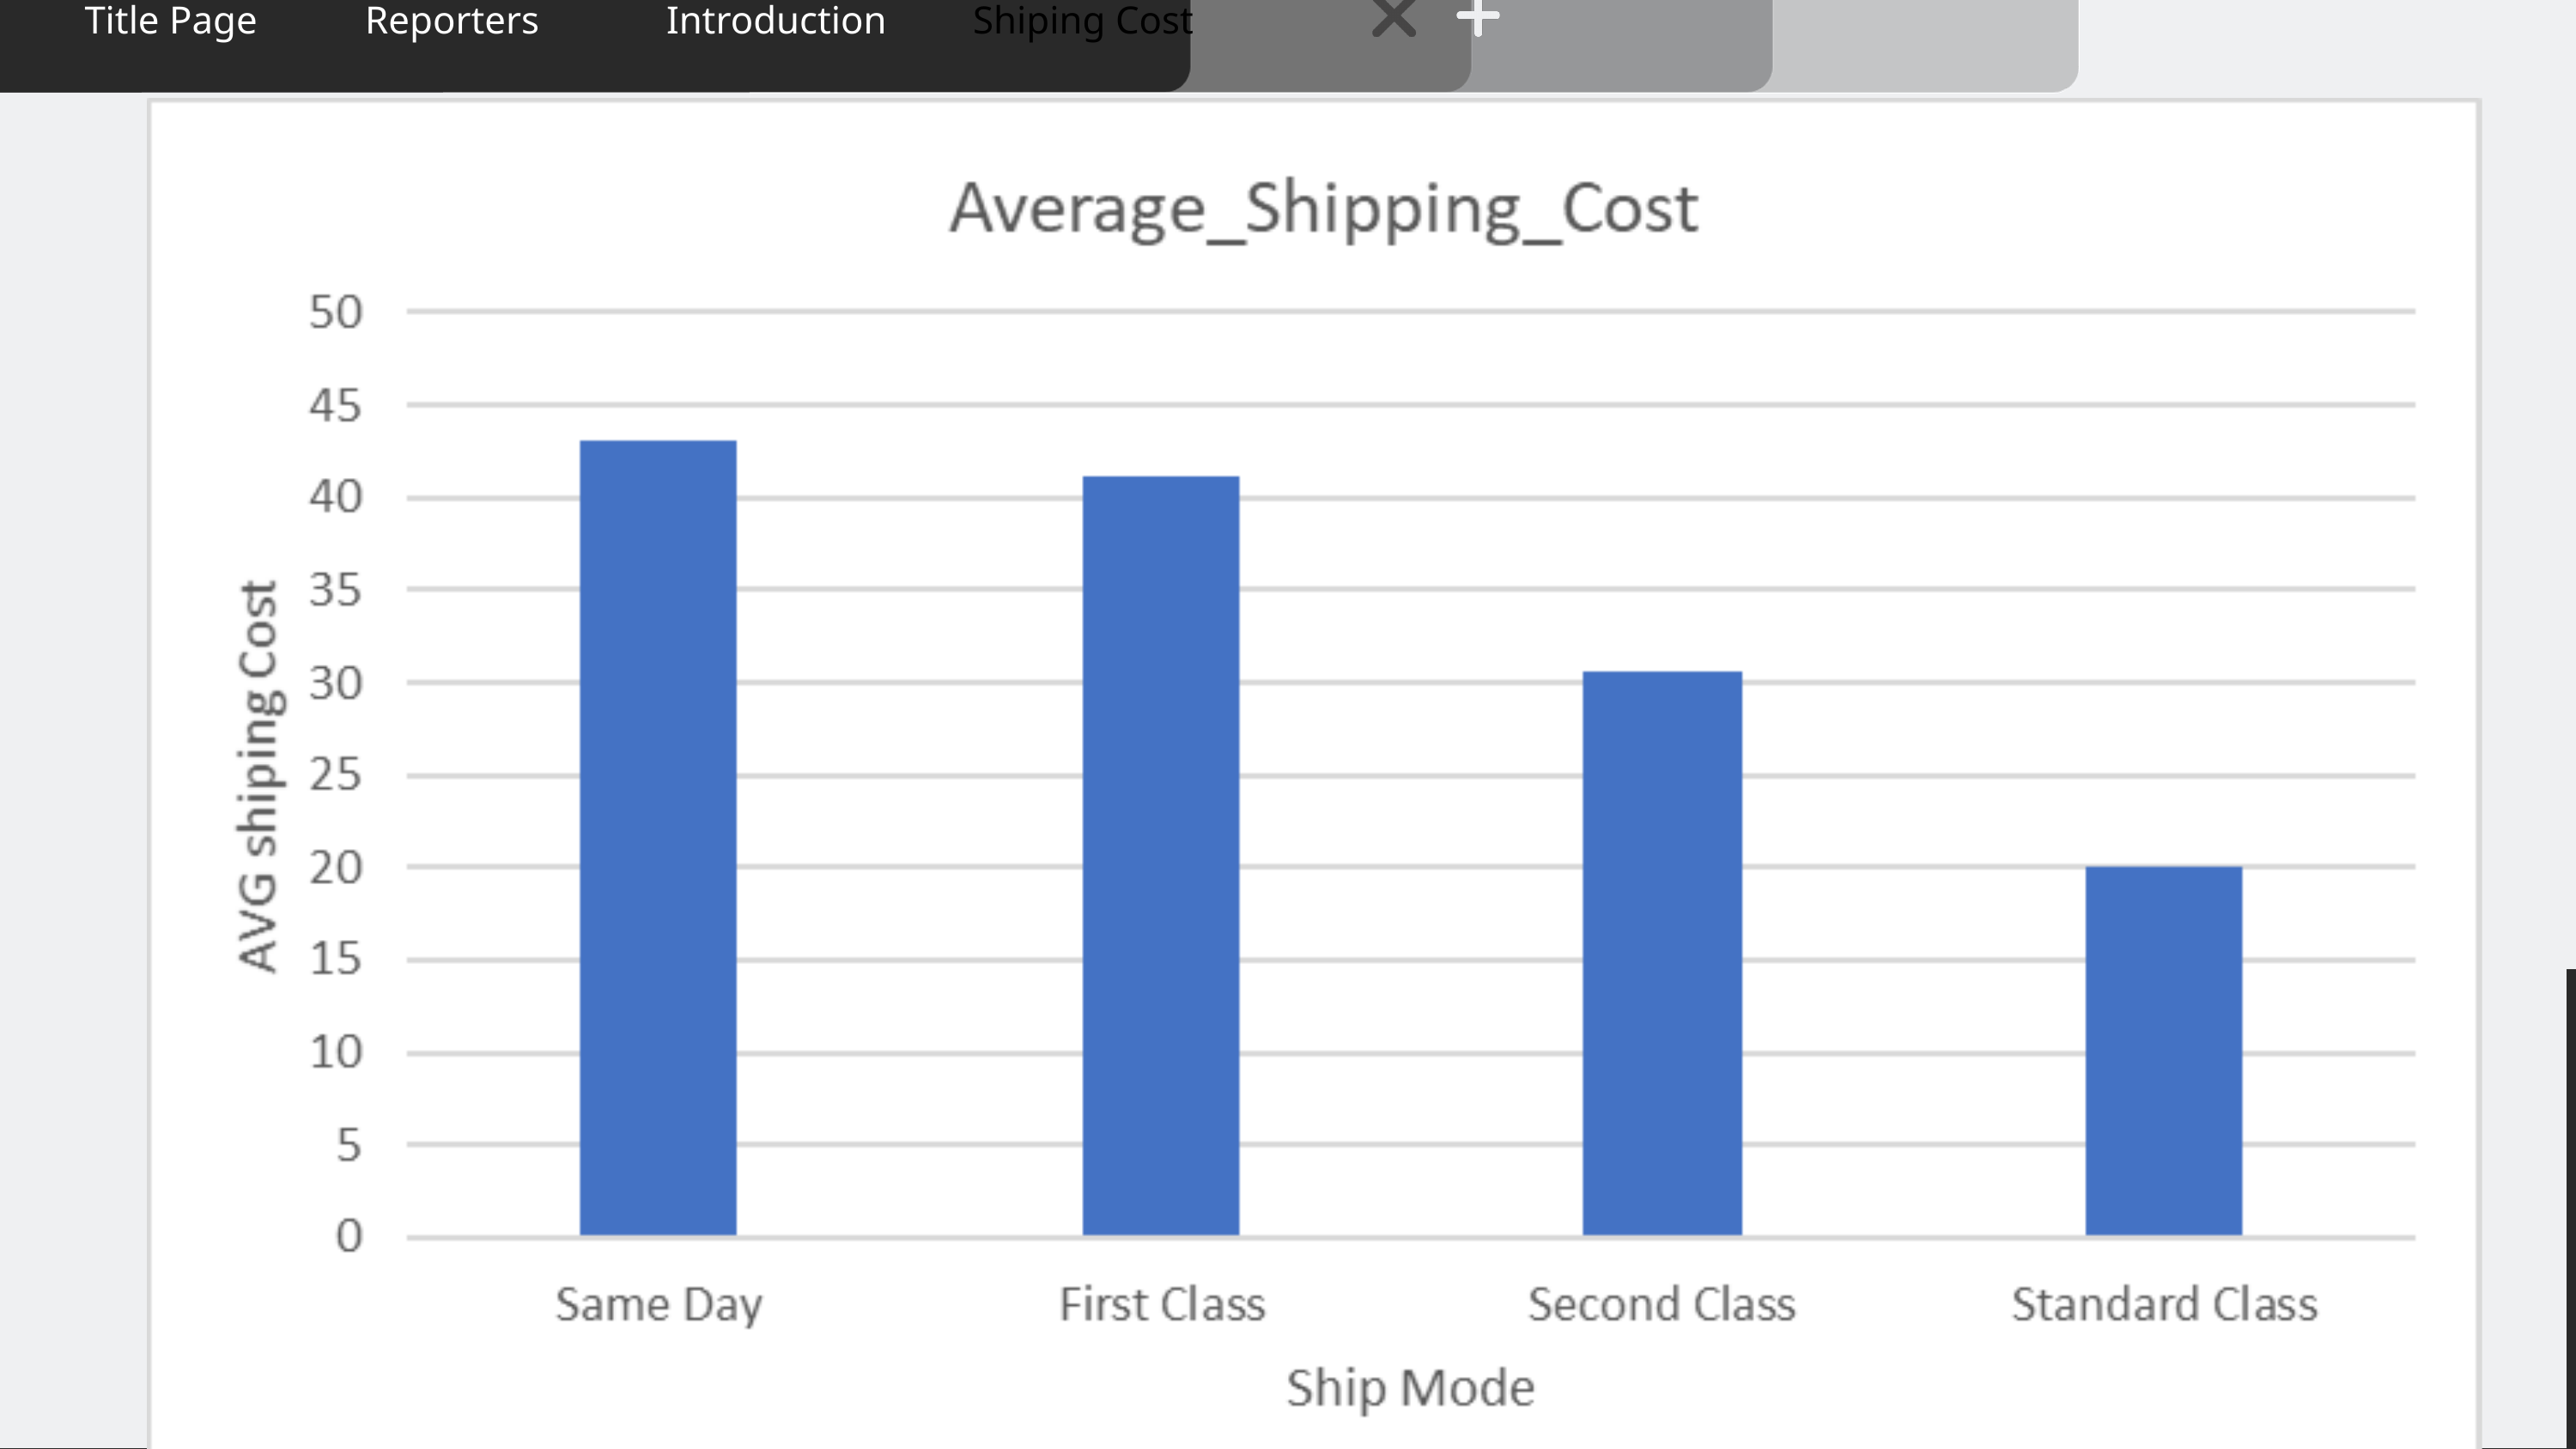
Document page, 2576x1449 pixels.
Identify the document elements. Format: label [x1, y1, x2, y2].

text_box [0, 0, 2576, 1449]
